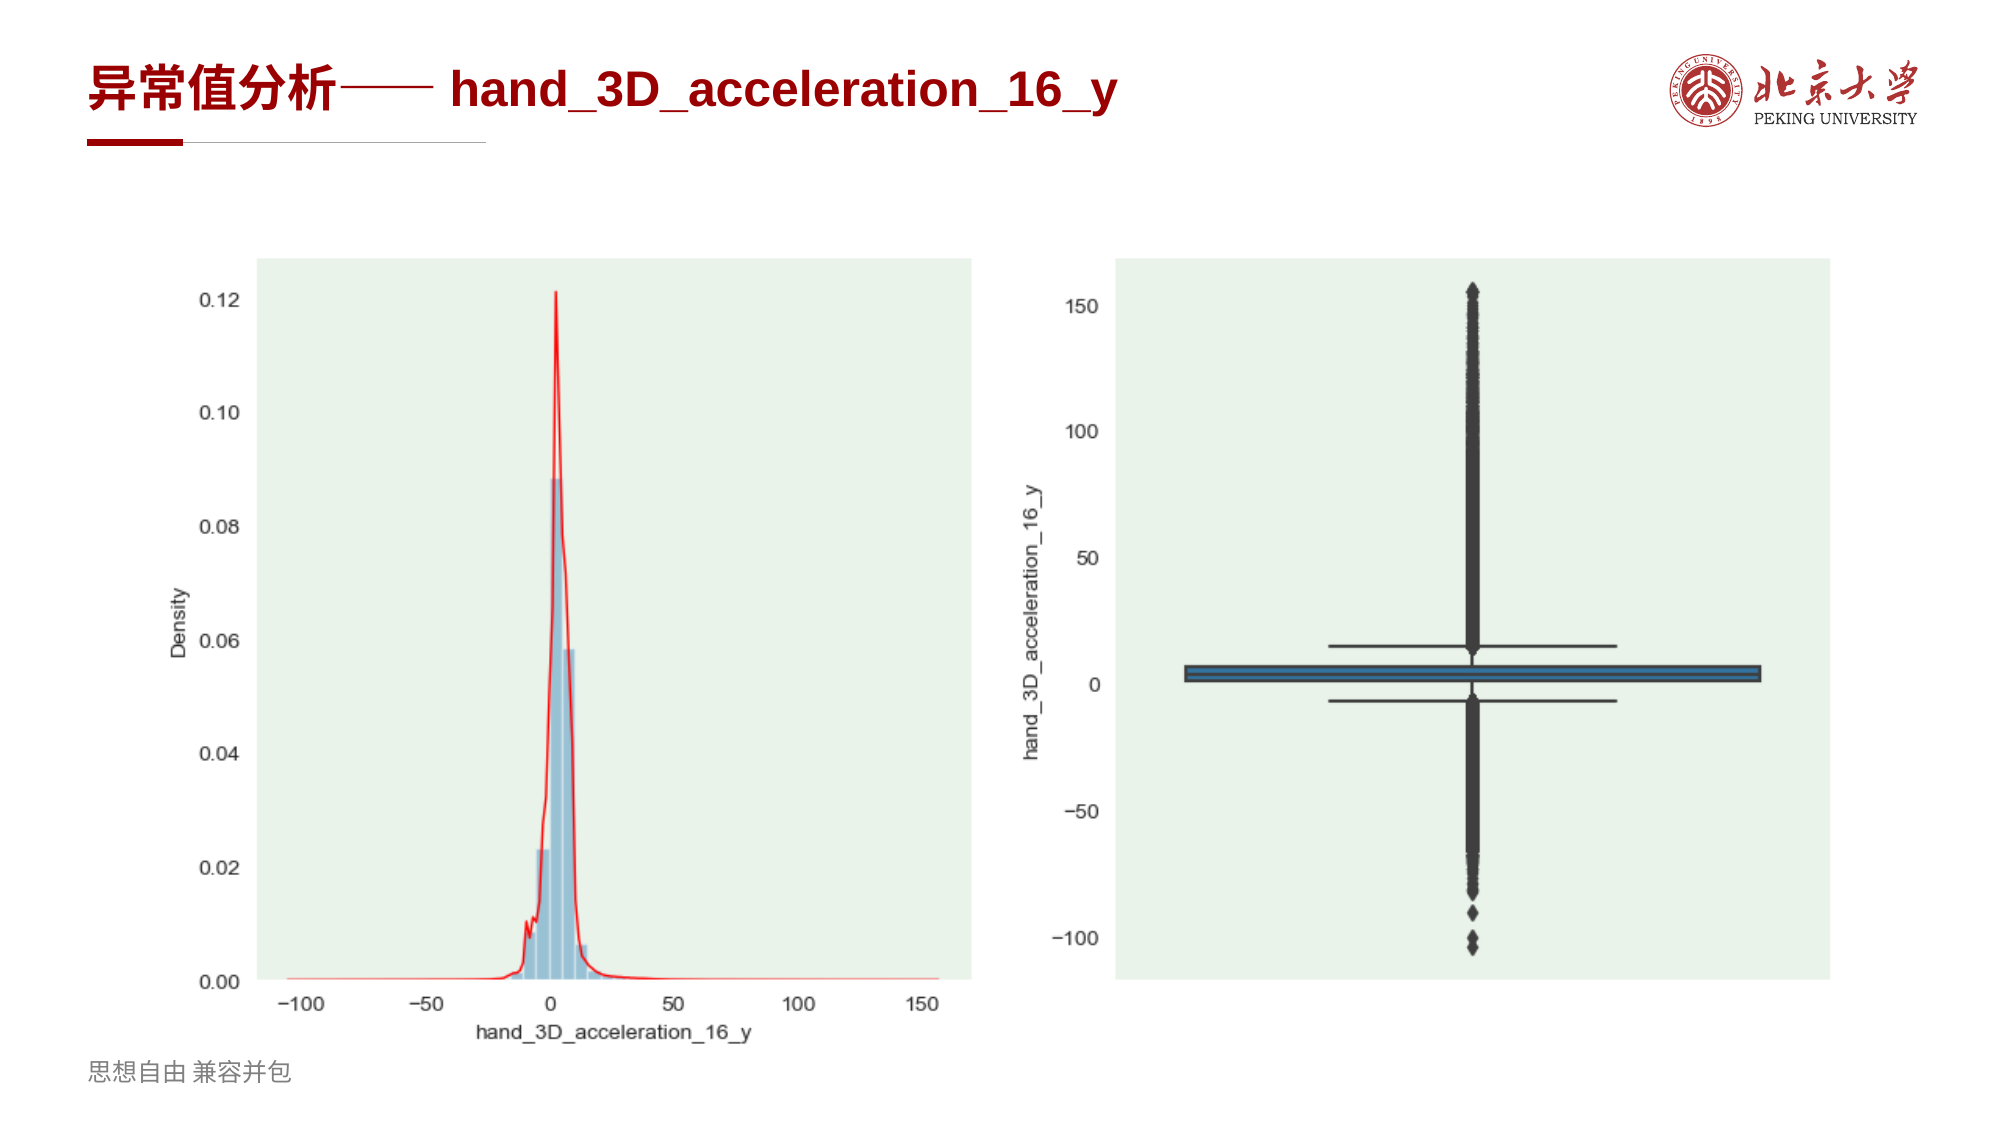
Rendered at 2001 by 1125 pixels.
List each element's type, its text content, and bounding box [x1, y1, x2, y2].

picture [154, 243, 1846, 1058]
title 异常值分析——hand_3D_acceleration_16_y [72, 39, 1559, 142]
